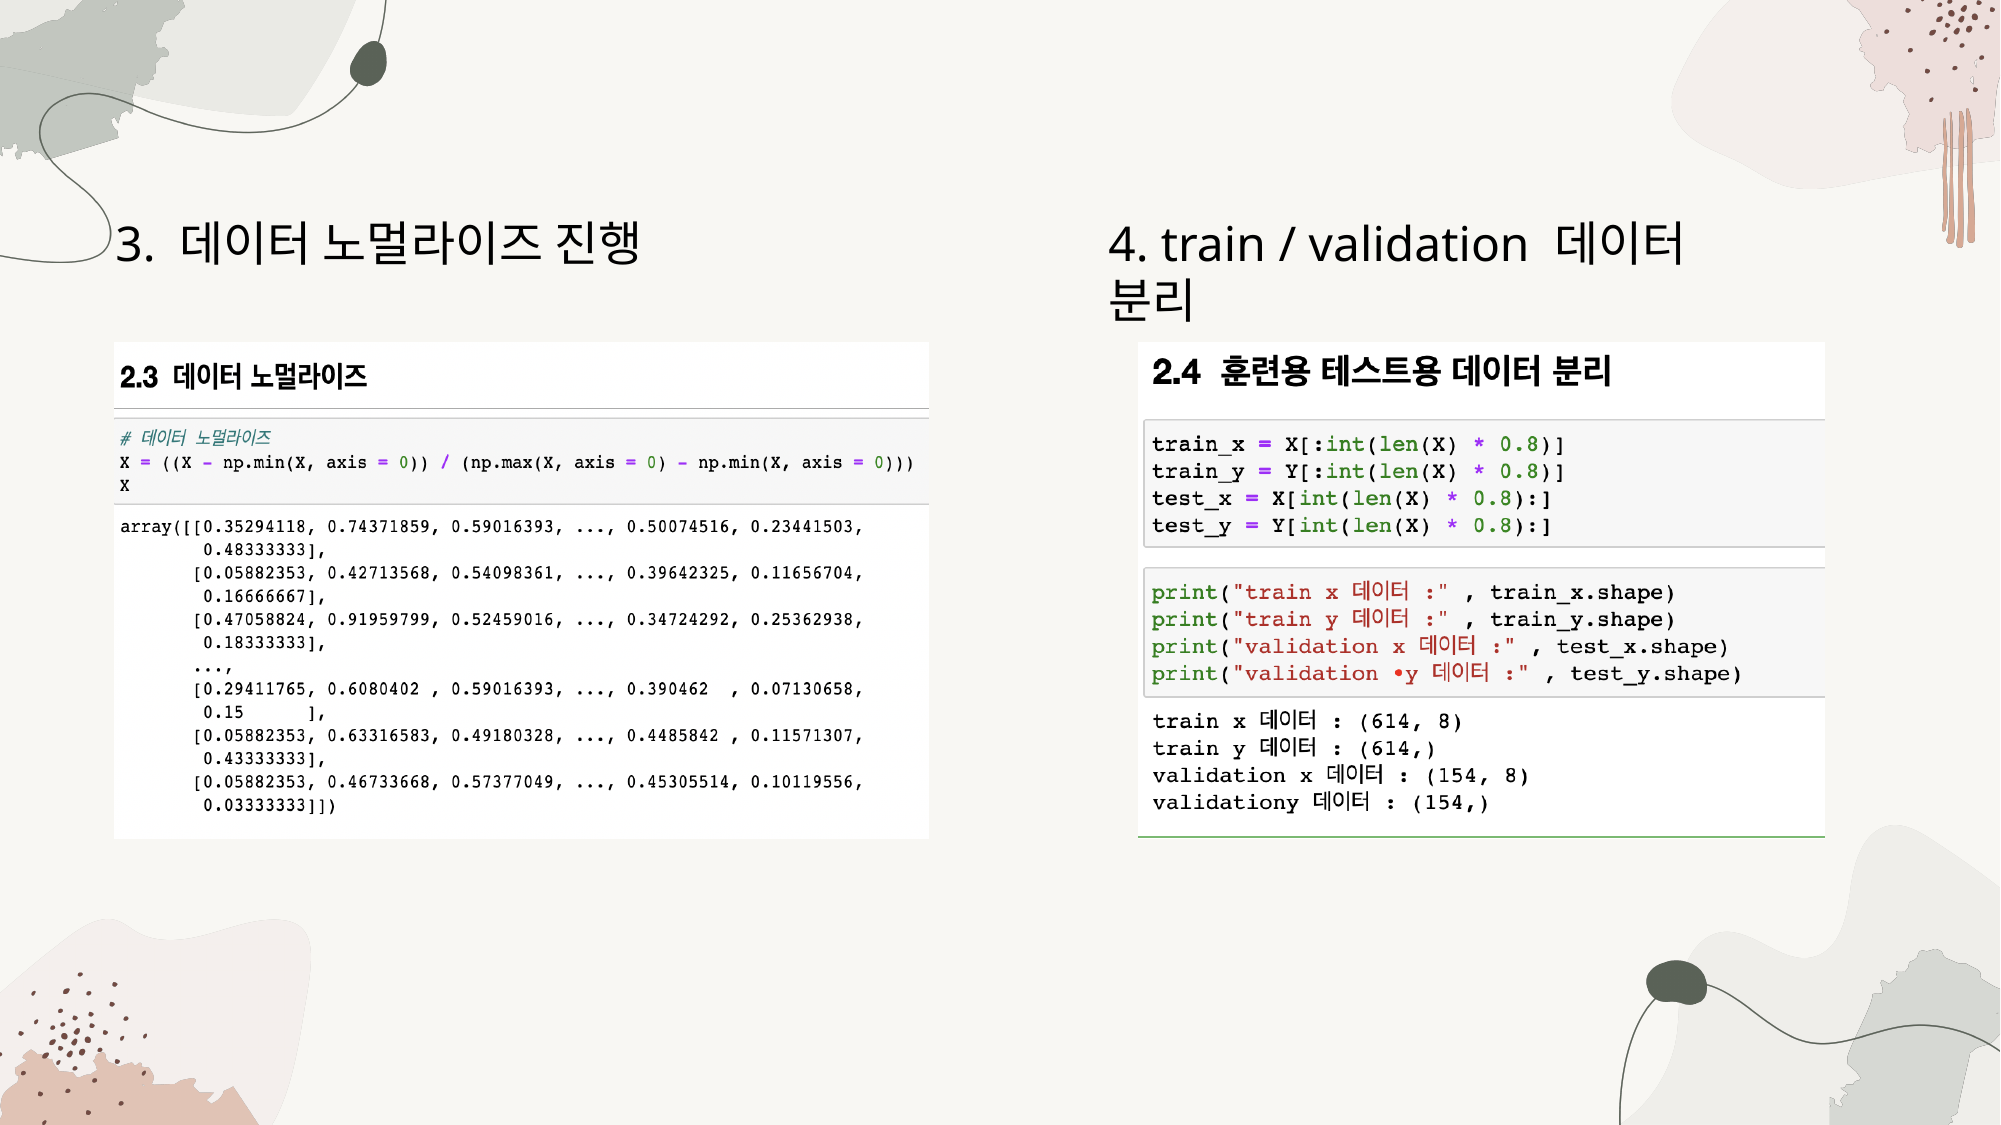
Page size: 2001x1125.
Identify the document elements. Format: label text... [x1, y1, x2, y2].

picture [0, 0, 395, 263]
picture [113, 342, 929, 839]
text_box 3. 데이터 노멀라이즈 진행 [100, 198, 794, 286]
picture [1138, 342, 2001, 1125]
text_box 4. train / validation 데이터 분리 [1093, 198, 1787, 344]
picture [1672, 0, 2001, 248]
picture [0, 919, 311, 1125]
